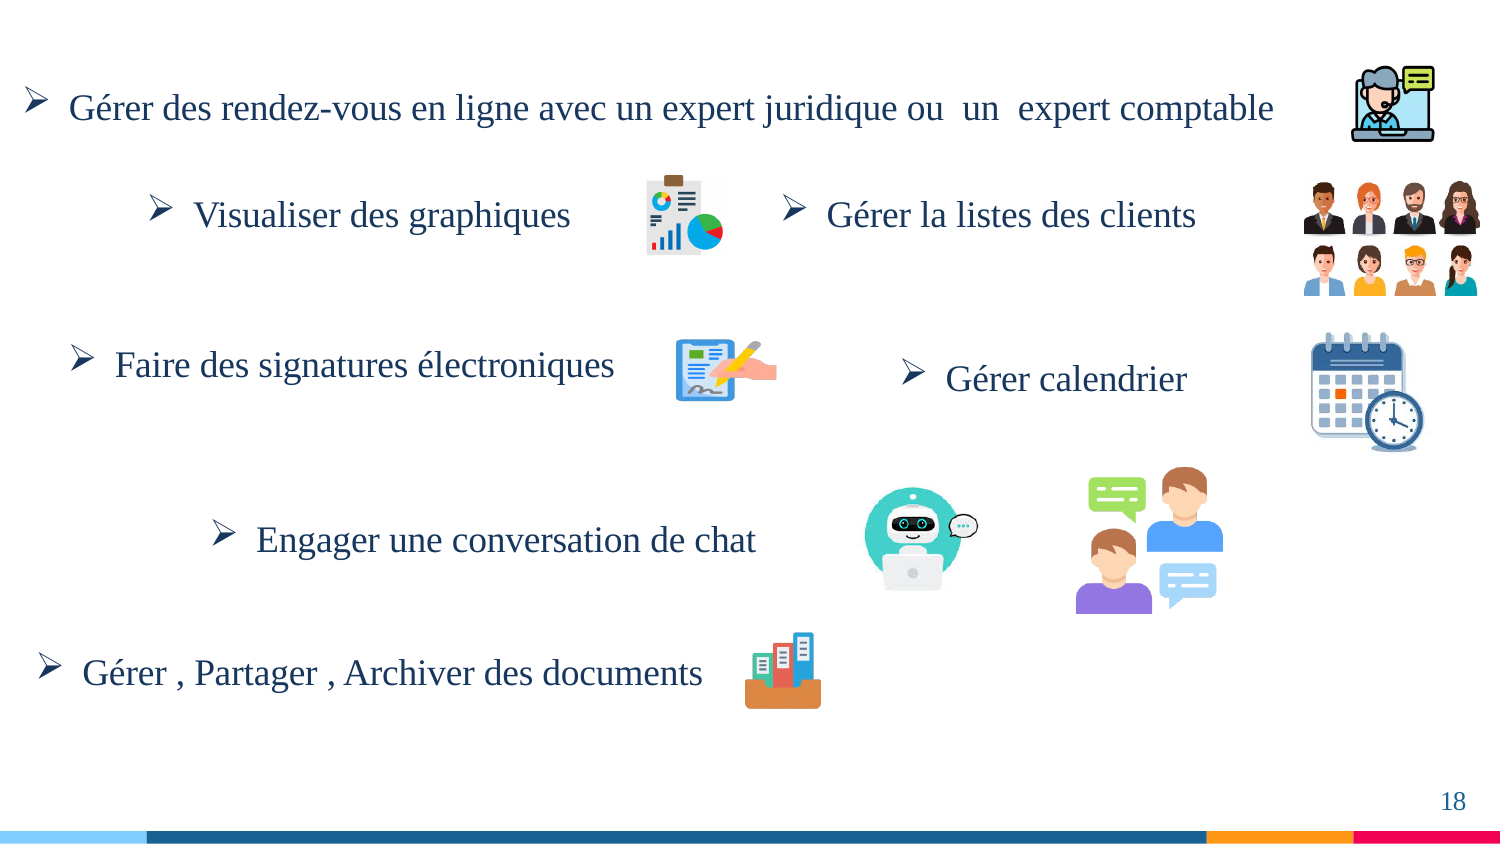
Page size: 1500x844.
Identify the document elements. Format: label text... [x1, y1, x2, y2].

picture [1304, 177, 1480, 296]
text_box Gérer calendrier [864, 325, 1236, 400]
slide_number 18 [1433, 784, 1476, 844]
text_box Engager une conversation de chat [174, 486, 763, 561]
picture [645, 175, 725, 255]
picture [1064, 456, 1233, 624]
text_box Faire des signatures électroniques [33, 311, 620, 386]
text_box Visualiser des graphiques [111, 161, 625, 236]
text_box Gérer la listes des clients [745, 160, 1218, 235]
picture [744, 447, 1006, 709]
picture [1291, 316, 1444, 468]
picture [1349, 58, 1435, 148]
picture [670, 336, 781, 405]
text_box Gérer des rendez-vous en ligne avec un expert juridique ou un expert comptable [0, 53, 1288, 128]
text_box Gérer , Partager , Archiver des documents [0, 618, 746, 693]
